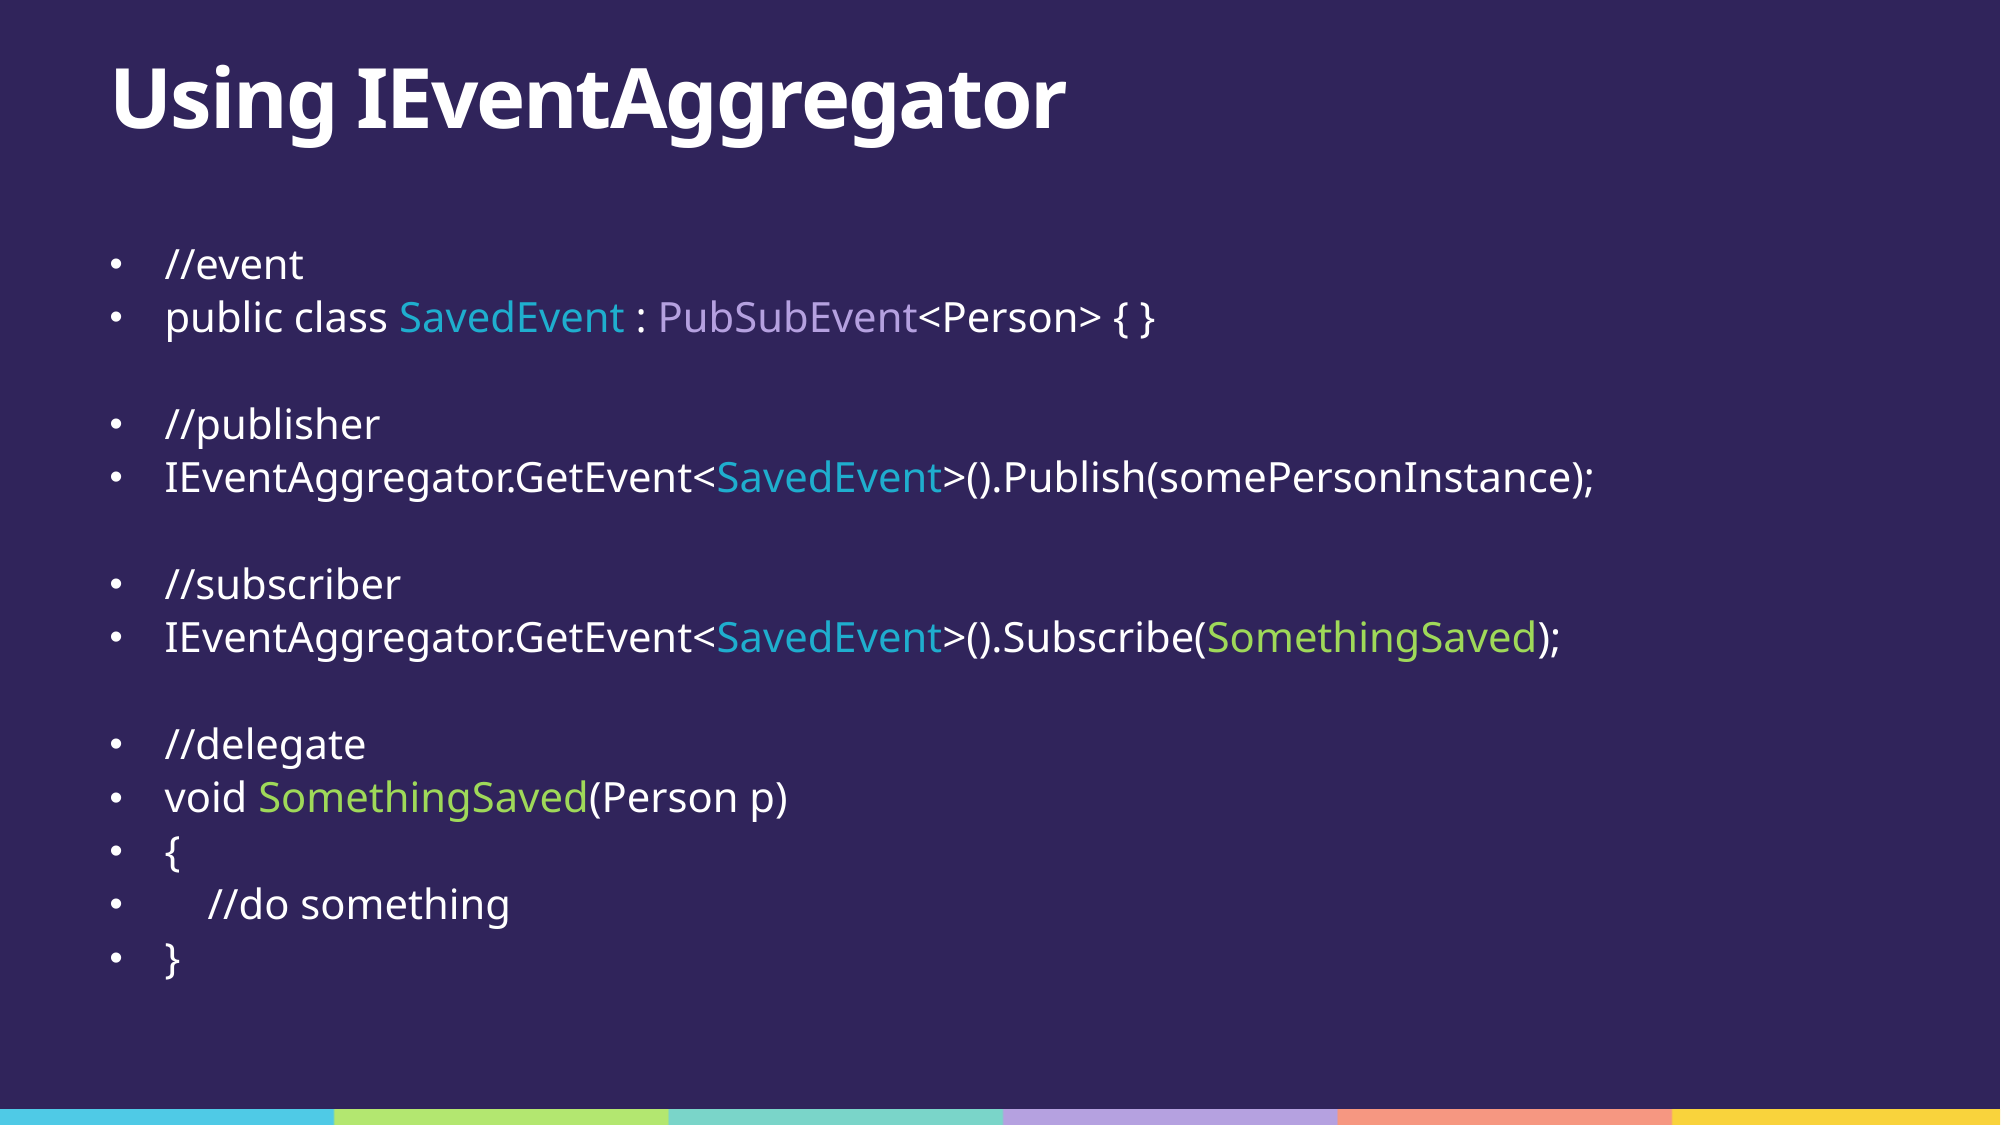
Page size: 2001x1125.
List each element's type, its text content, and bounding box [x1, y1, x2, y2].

title Using IEventAggregator [108, 7, 1942, 197]
list //event public class SavedEvent : PubSubEvent<Person> { } //publisher IEventAggregator.GetEvent<SavedEvent>().Publish(somePersonInstance); //subscriber IEventAggregator.GetEvent<SavedEvent>().Subscribe(SomethingSaved); //delegate void SomethingSaved(Person p) { //do something } [108, 225, 1942, 1000]
